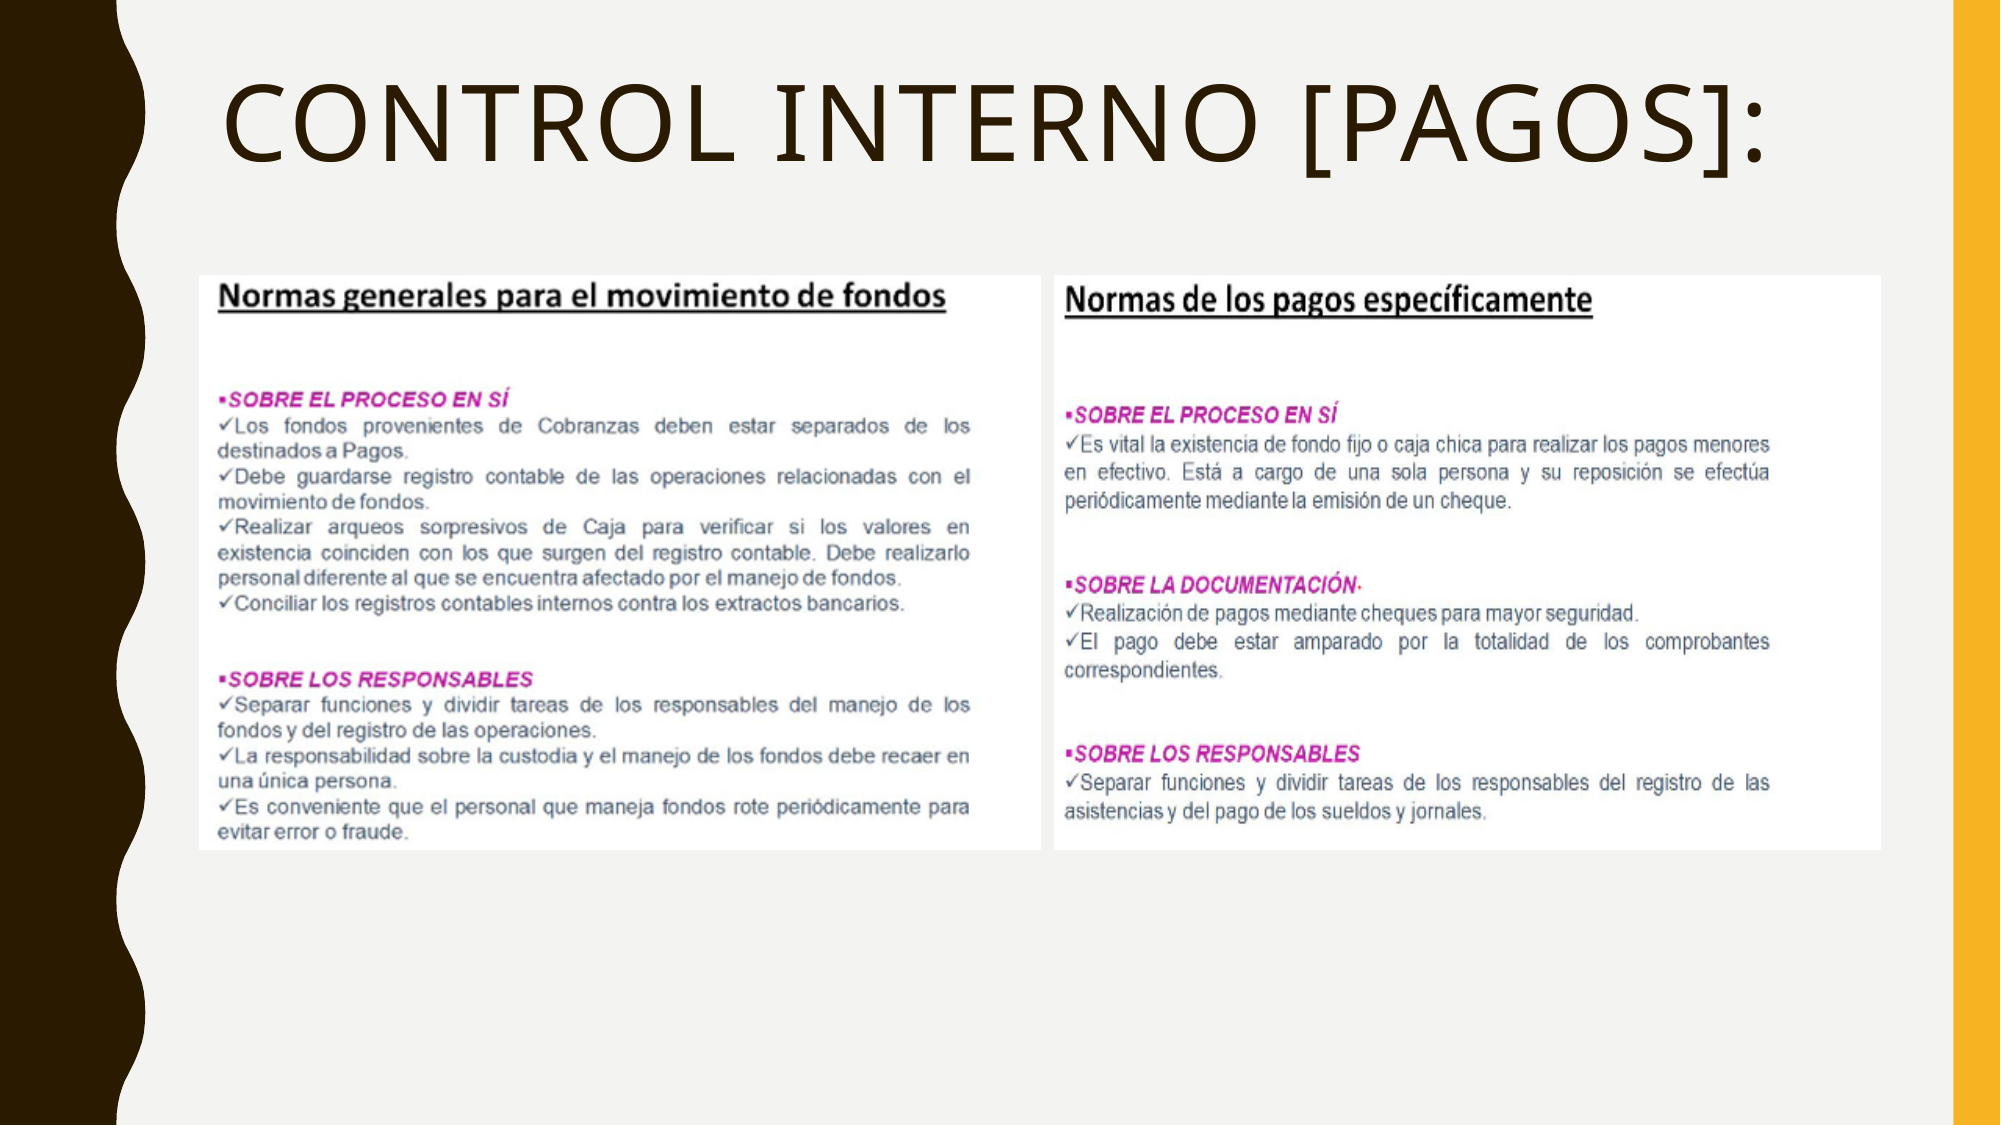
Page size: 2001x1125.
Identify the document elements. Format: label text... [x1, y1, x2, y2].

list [199, 275, 1041, 850]
picture [1054, 275, 1881, 850]
title CONTROL INTERNO [PAGOS]: [205, 62, 1875, 308]
